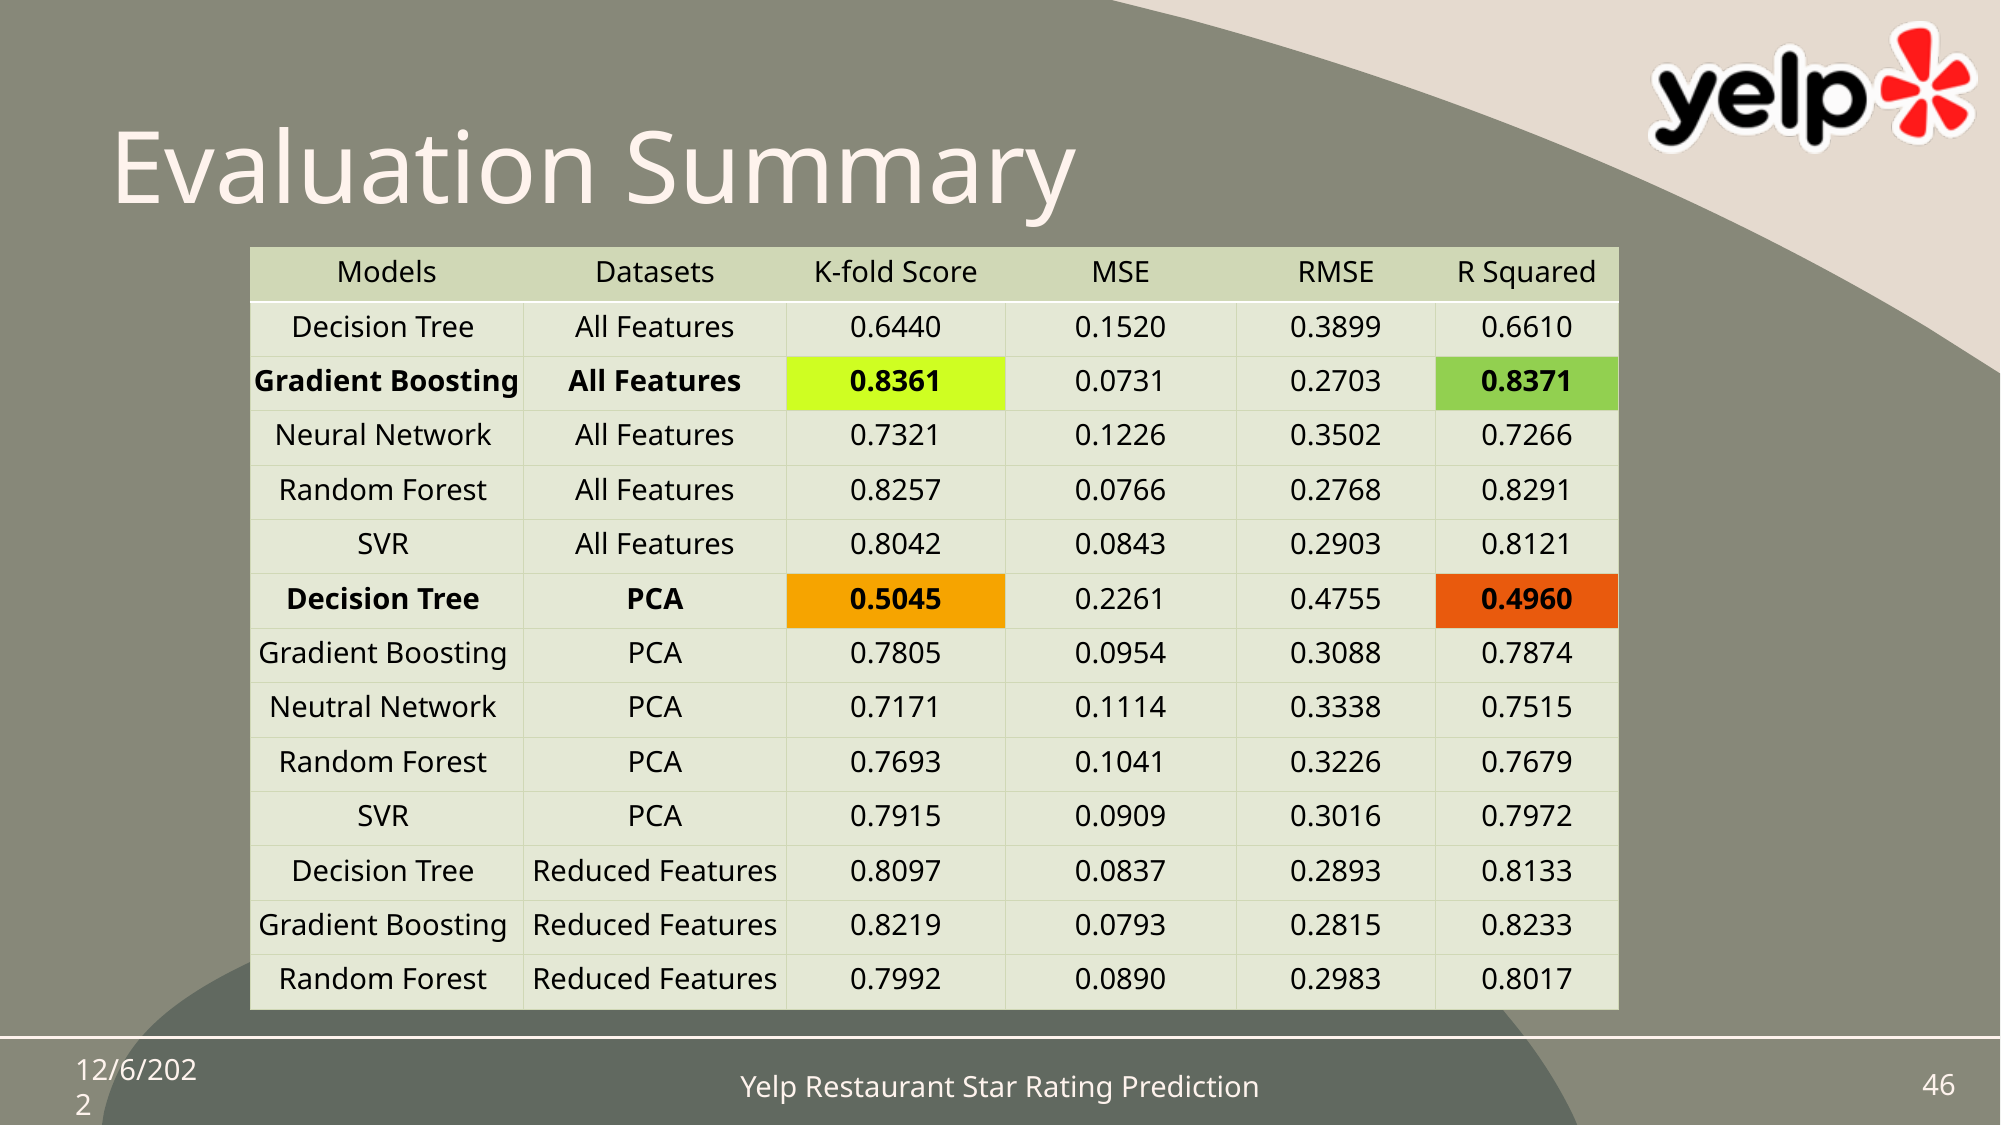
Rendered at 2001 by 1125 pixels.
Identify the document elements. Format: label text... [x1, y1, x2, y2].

table_cell PCA [524, 683, 786, 737]
table_cell 0.6610 [1436, 303, 1618, 356]
table_cell 0.8233 [1436, 901, 1618, 954]
table_cell 0.0766 [1006, 466, 1236, 519]
table_cell 0.0837 [1006, 846, 1236, 900]
table_cell Reduced Features [524, 955, 786, 1009]
table_cell 0.3899 [1237, 303, 1435, 356]
table_cell Gradient Boosting [251, 629, 523, 682]
table_cell 0.7805 [787, 629, 1005, 682]
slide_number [60, 1060, 222, 1112]
table_cell Decision Tree [251, 303, 523, 356]
table_cell Decision Tree [251, 846, 523, 900]
table_cell 0.1041 [1006, 738, 1236, 791]
table_cell 0.2903 [1237, 520, 1435, 573]
table_cell 0.8133 [1436, 846, 1618, 900]
table_cell SVR [251, 520, 523, 573]
table_cell 0.0793 [1006, 901, 1236, 954]
table_cell All Features [524, 520, 786, 573]
table_cell PCA [524, 574, 786, 628]
table_header K-fold Score [787, 248, 1005, 301]
table_cell 0.4960 [1436, 574, 1618, 628]
table_cell Random Forest [251, 955, 523, 1009]
table_cell Reduced Features [524, 901, 786, 954]
table_cell 0.8017 [1436, 955, 1618, 1009]
table_cell 0.0843 [1006, 520, 1236, 573]
table_cell 0.2893 [1237, 846, 1435, 900]
table_cell 0.3016 [1237, 792, 1435, 845]
table_header R Squared [1436, 248, 1618, 301]
table_cell All Features [524, 303, 786, 356]
table_cell Gradient Boosting [251, 357, 523, 410]
table_cell Reduced Features [524, 846, 786, 900]
table_header MSE [1006, 248, 1236, 301]
table_cell 0.1226 [1006, 411, 1236, 465]
table_cell 0.7992 [787, 955, 1005, 1009]
table_cell 0.2703 [1237, 357, 1435, 410]
table_cell All Features [524, 466, 786, 519]
footer Yelp Restaurant Star Rating Prediction [718, 1060, 1283, 1112]
table_cell 0.7515 [1436, 683, 1618, 737]
table_cell All Features [524, 411, 786, 465]
table_cell 0.8371 [1436, 357, 1618, 410]
table_cell Gradient Boosting [251, 901, 523, 954]
table_cell 0.8361 [787, 357, 1005, 410]
table_cell 0.8042 [787, 520, 1005, 573]
table_cell 0.7171 [787, 683, 1005, 737]
table_header RMSE [1237, 248, 1435, 301]
table_cell 0.2768 [1237, 466, 1435, 519]
table_cell 0.3502 [1237, 411, 1435, 465]
table_cell 0.0909 [1006, 792, 1236, 845]
table_cell 0.2983 [1237, 955, 1435, 1009]
table_cell 0.1114 [1006, 683, 1236, 737]
table_cell 0.7693 [787, 738, 1005, 791]
table_cell SVR [251, 792, 523, 845]
table_cell 0.7321 [787, 411, 1005, 465]
table_cell 0.0731 [1006, 357, 1236, 410]
table_cell 0.8121 [1436, 520, 1618, 573]
table_cell 0.8257 [787, 466, 1005, 519]
table_cell 0.3088 [1237, 629, 1435, 682]
table_cell 0.2815 [1237, 901, 1435, 954]
table_cell PCA [524, 738, 786, 791]
table_cell 0.1520 [1006, 303, 1236, 356]
table_cell 0.7972 [1436, 792, 1618, 845]
table_cell 0.8219 [787, 901, 1005, 954]
table_cell Decision Tree [251, 574, 523, 628]
table_cell 0.8291 [1436, 466, 1618, 519]
table_cell 0.3338 [1237, 683, 1435, 737]
table_cell PCA [524, 629, 786, 682]
table_cell Neural Network [251, 411, 523, 465]
table_cell 0.2261 [1006, 574, 1236, 628]
table_cell 0.7266 [1436, 411, 1618, 465]
table_header Datasets [524, 248, 786, 301]
table_cell PCA [524, 792, 786, 845]
table_cell 0.7874 [1436, 629, 1618, 682]
table_header Models [251, 248, 523, 301]
table_cell 0.3226 [1237, 738, 1435, 791]
table_cell All Features [524, 357, 786, 410]
table_cell Random Forest [251, 738, 523, 791]
slide_number 46 [1808, 1060, 1971, 1112]
table_cell 0.4755 [1237, 574, 1435, 628]
table_cell 0.7679 [1436, 738, 1618, 791]
picture [1648, 21, 1978, 154]
table_cell 0.8097 [787, 846, 1005, 900]
table_cell 0.0954 [1006, 629, 1236, 682]
table_cell 0.0890 [1006, 955, 1236, 1009]
table_cell 0.6440 [787, 303, 1005, 356]
table_cell 0.7915 [787, 792, 1005, 845]
table_cell 0.5045 [787, 574, 1005, 628]
table_cell Neutral Network [251, 683, 523, 737]
table_cell Random Forest [251, 466, 523, 519]
title Evaluation Summary [94, 115, 1820, 227]
